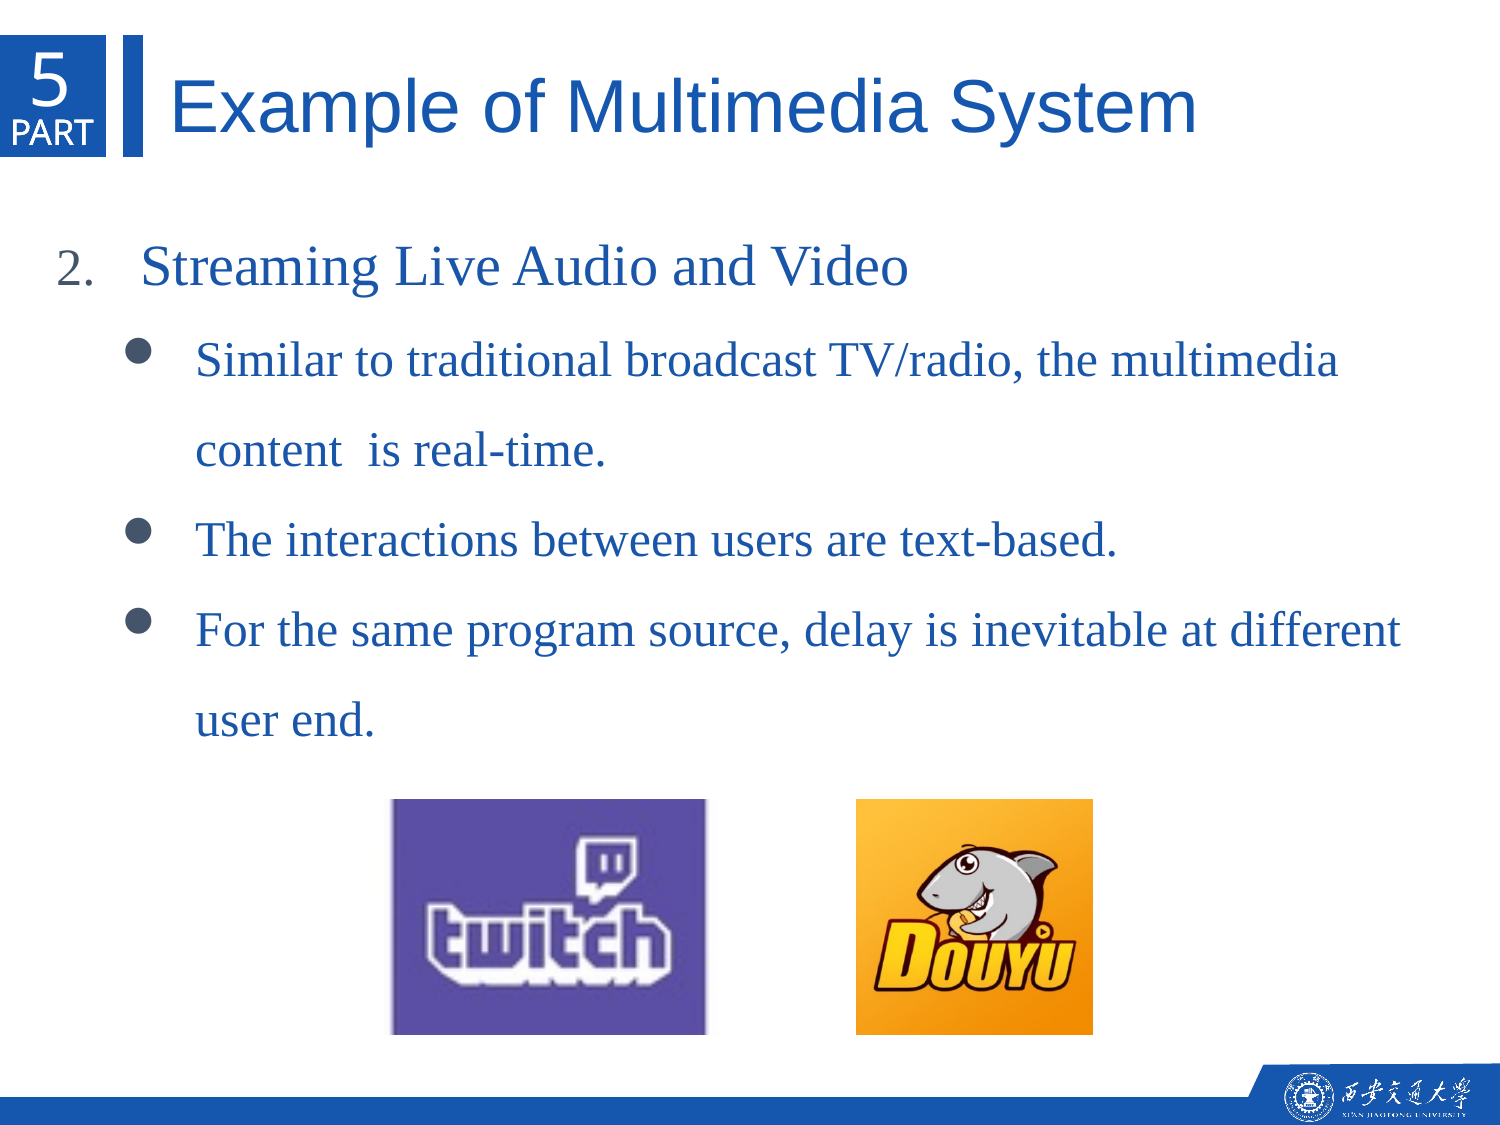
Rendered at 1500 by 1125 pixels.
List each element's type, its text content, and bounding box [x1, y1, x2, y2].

picture [360, 799, 741, 1035]
picture [856, 799, 1093, 1035]
text_box Streaming Live Audio and Video Similar to traditional broadcast TV/radio, the multimedia content is real-time. The interactions between users are text-based. For the same program source, delay is inevitable at different user end. [41, 184, 1447, 752]
text_box [122, 34, 144, 158]
text_box Example of Multimedia System [155, 50, 1215, 184]
text_box [0, 34, 107, 158]
text_box PART [9, 109, 95, 153]
text_box 5 [14, 23, 87, 109]
